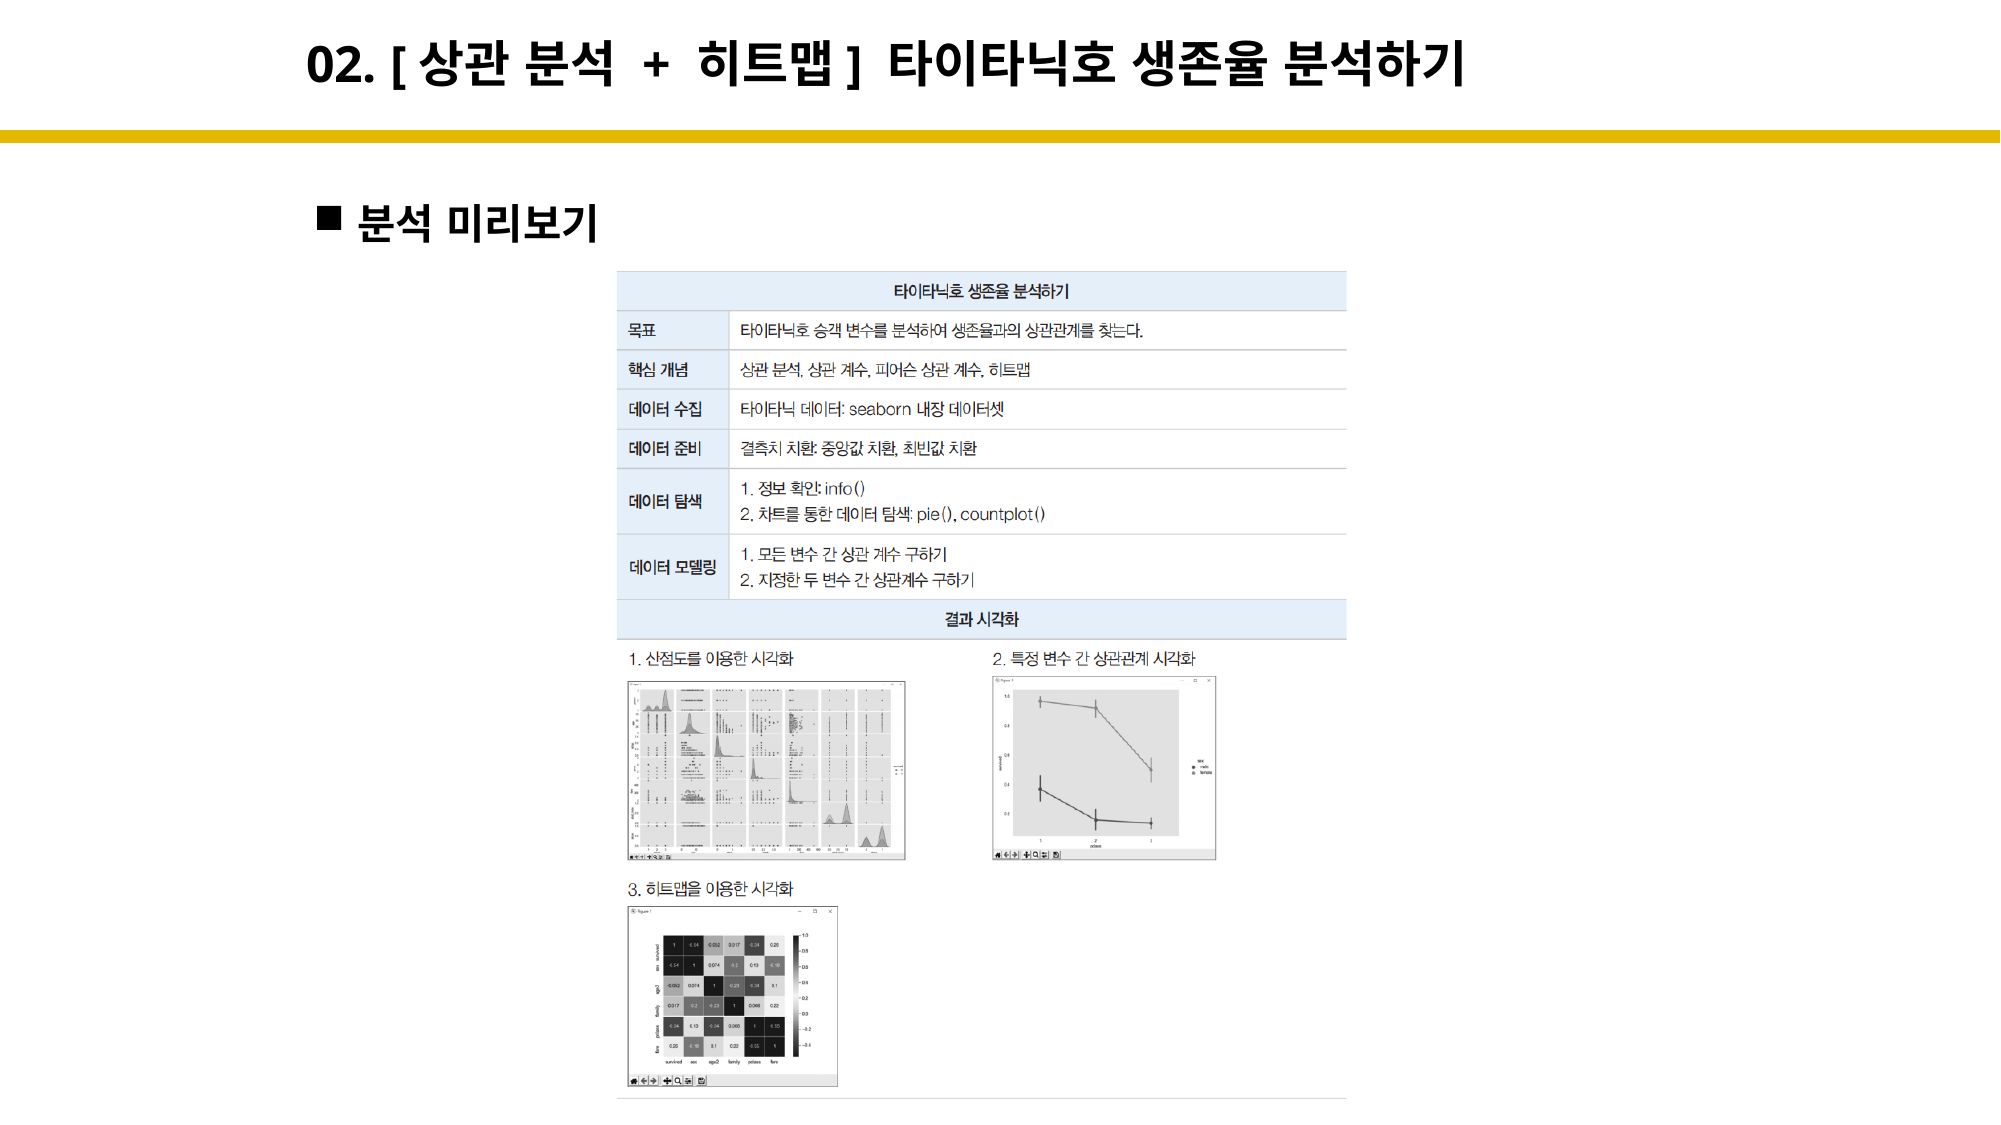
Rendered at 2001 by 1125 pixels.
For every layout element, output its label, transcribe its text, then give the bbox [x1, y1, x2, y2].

picture [609, 266, 1355, 1104]
title 02. [상관 분석 + 히트맵] 타이타닉호 생존율 분석하기 [291, 17, 1567, 107]
list 분석 미리보기 [298, 165, 1709, 894]
